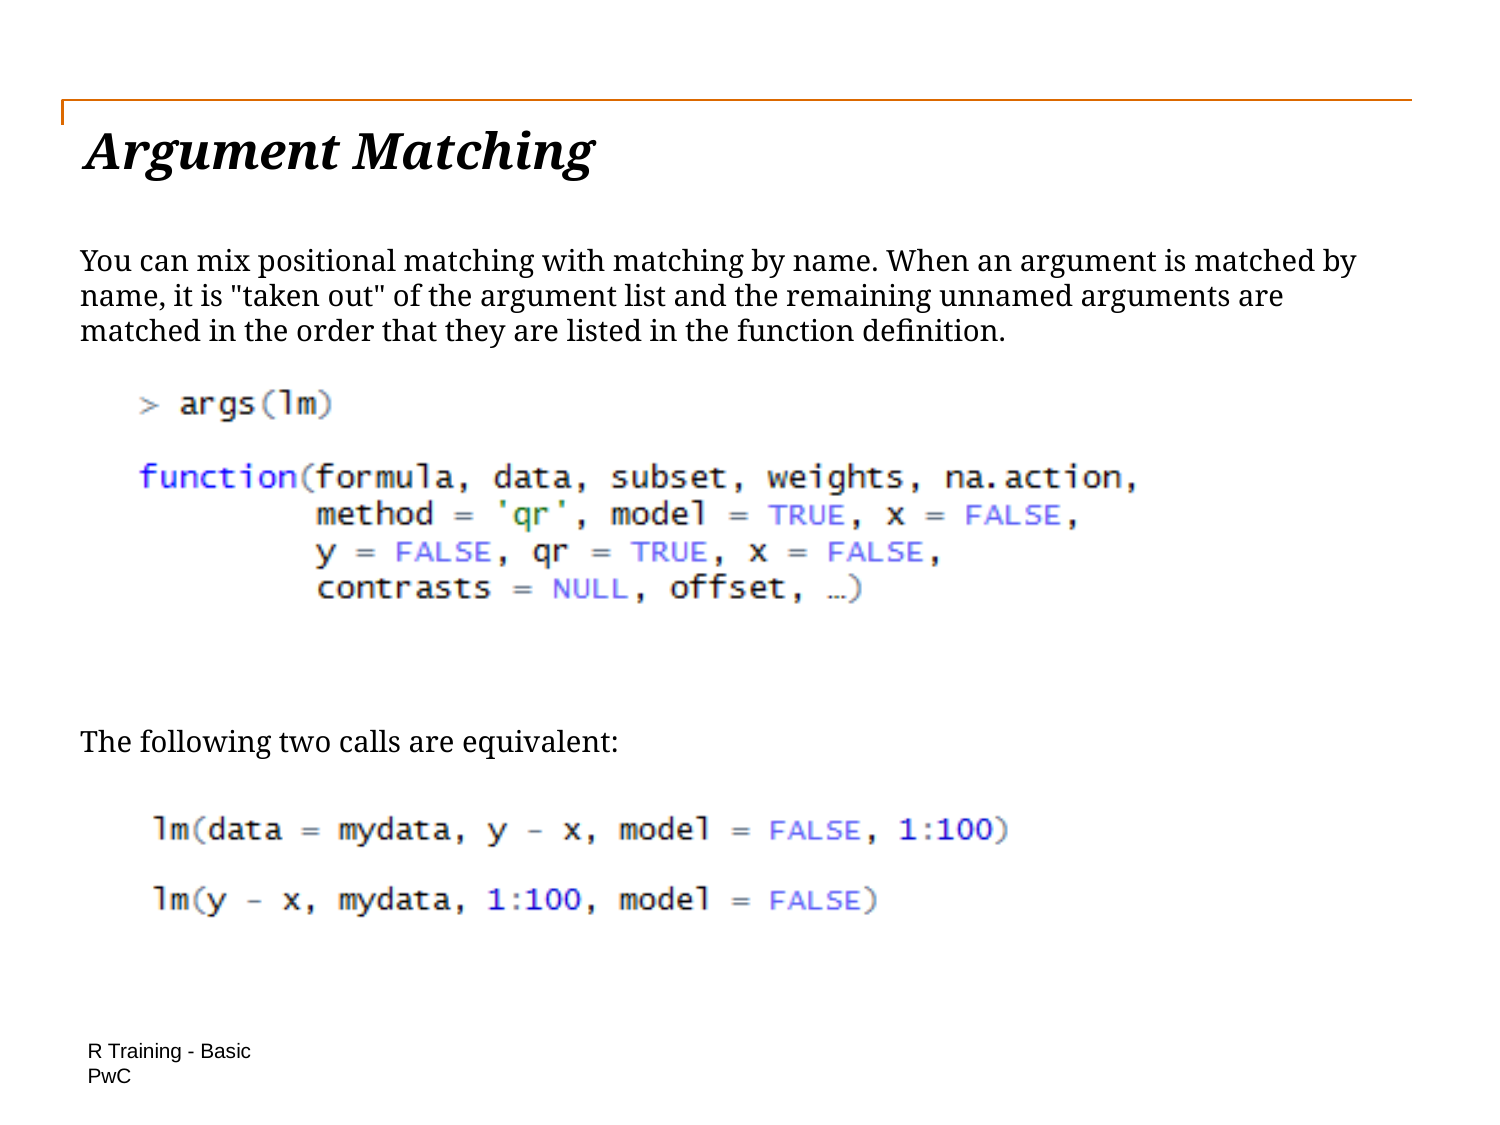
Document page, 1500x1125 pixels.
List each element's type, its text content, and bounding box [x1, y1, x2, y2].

list You can mix positional matching with matching by name. When an argument is matched by name, it is "taken out" of the argument list and the remaining unnamed arguments are matched in the order that they are listed in the function definition. The following two calls are equivalent: [80, 242, 1406, 787]
footer R Training - Basic [87, 1037, 950, 1063]
picture [148, 785, 1052, 941]
title Argument Matching [84, 119, 1410, 178]
picture [136, 373, 1177, 634]
